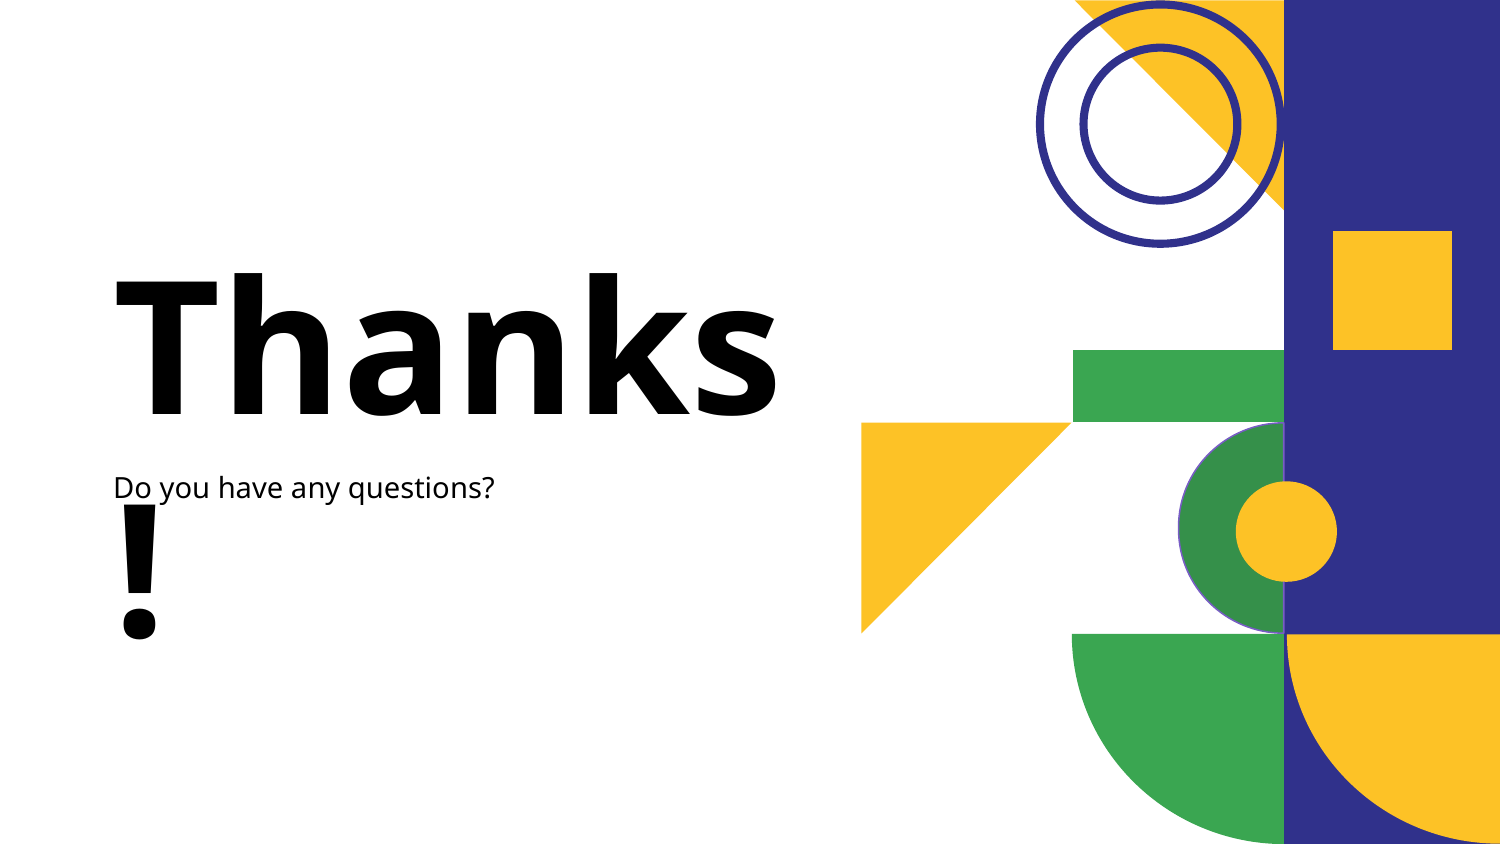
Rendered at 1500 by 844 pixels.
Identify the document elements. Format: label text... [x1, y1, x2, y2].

title Thanks! [98, 214, 835, 448]
text_box Do you have any questions? [98, 437, 591, 576]
